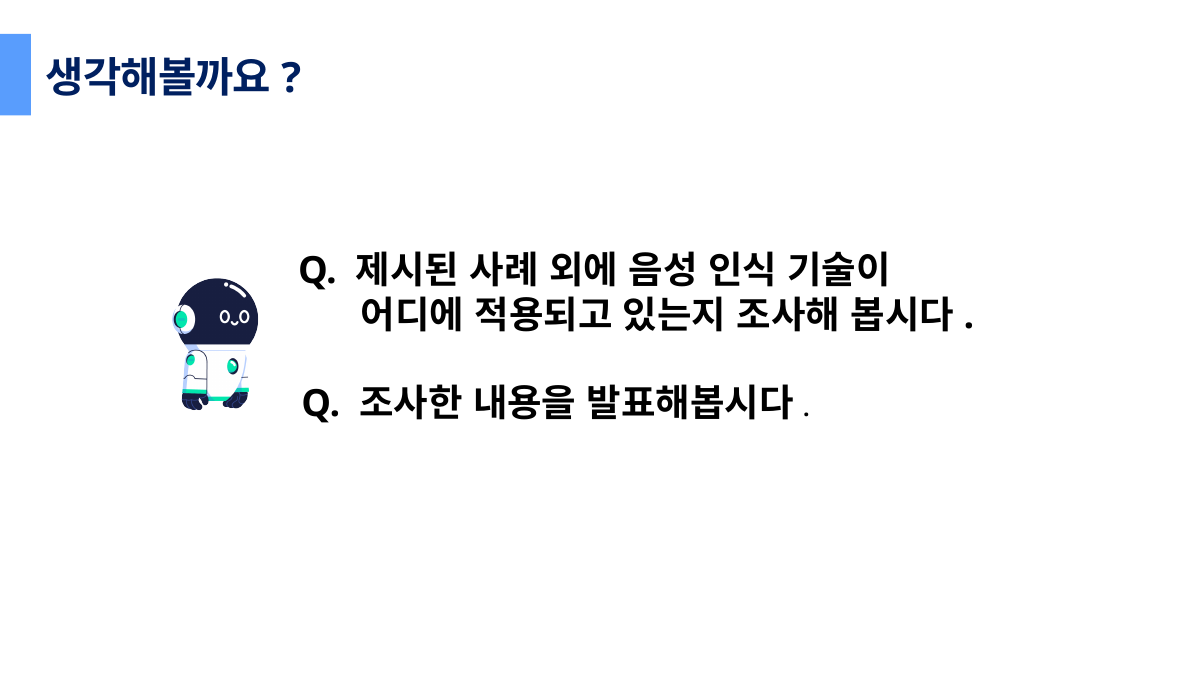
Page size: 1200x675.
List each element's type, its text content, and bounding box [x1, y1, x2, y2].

text_box Q. 제시된 사례 외에 음성 인식 기술이 어디에 적용되고 있는지 조사해 봅시다. [195, 238, 1005, 344]
text_box Q. 조사한 내용을 발표해봅시다. [286, 371, 825, 432]
text_box 생각해볼까요? [32, 43, 712, 109]
text_box [0, 33, 32, 116]
picture [137, 270, 287, 419]
